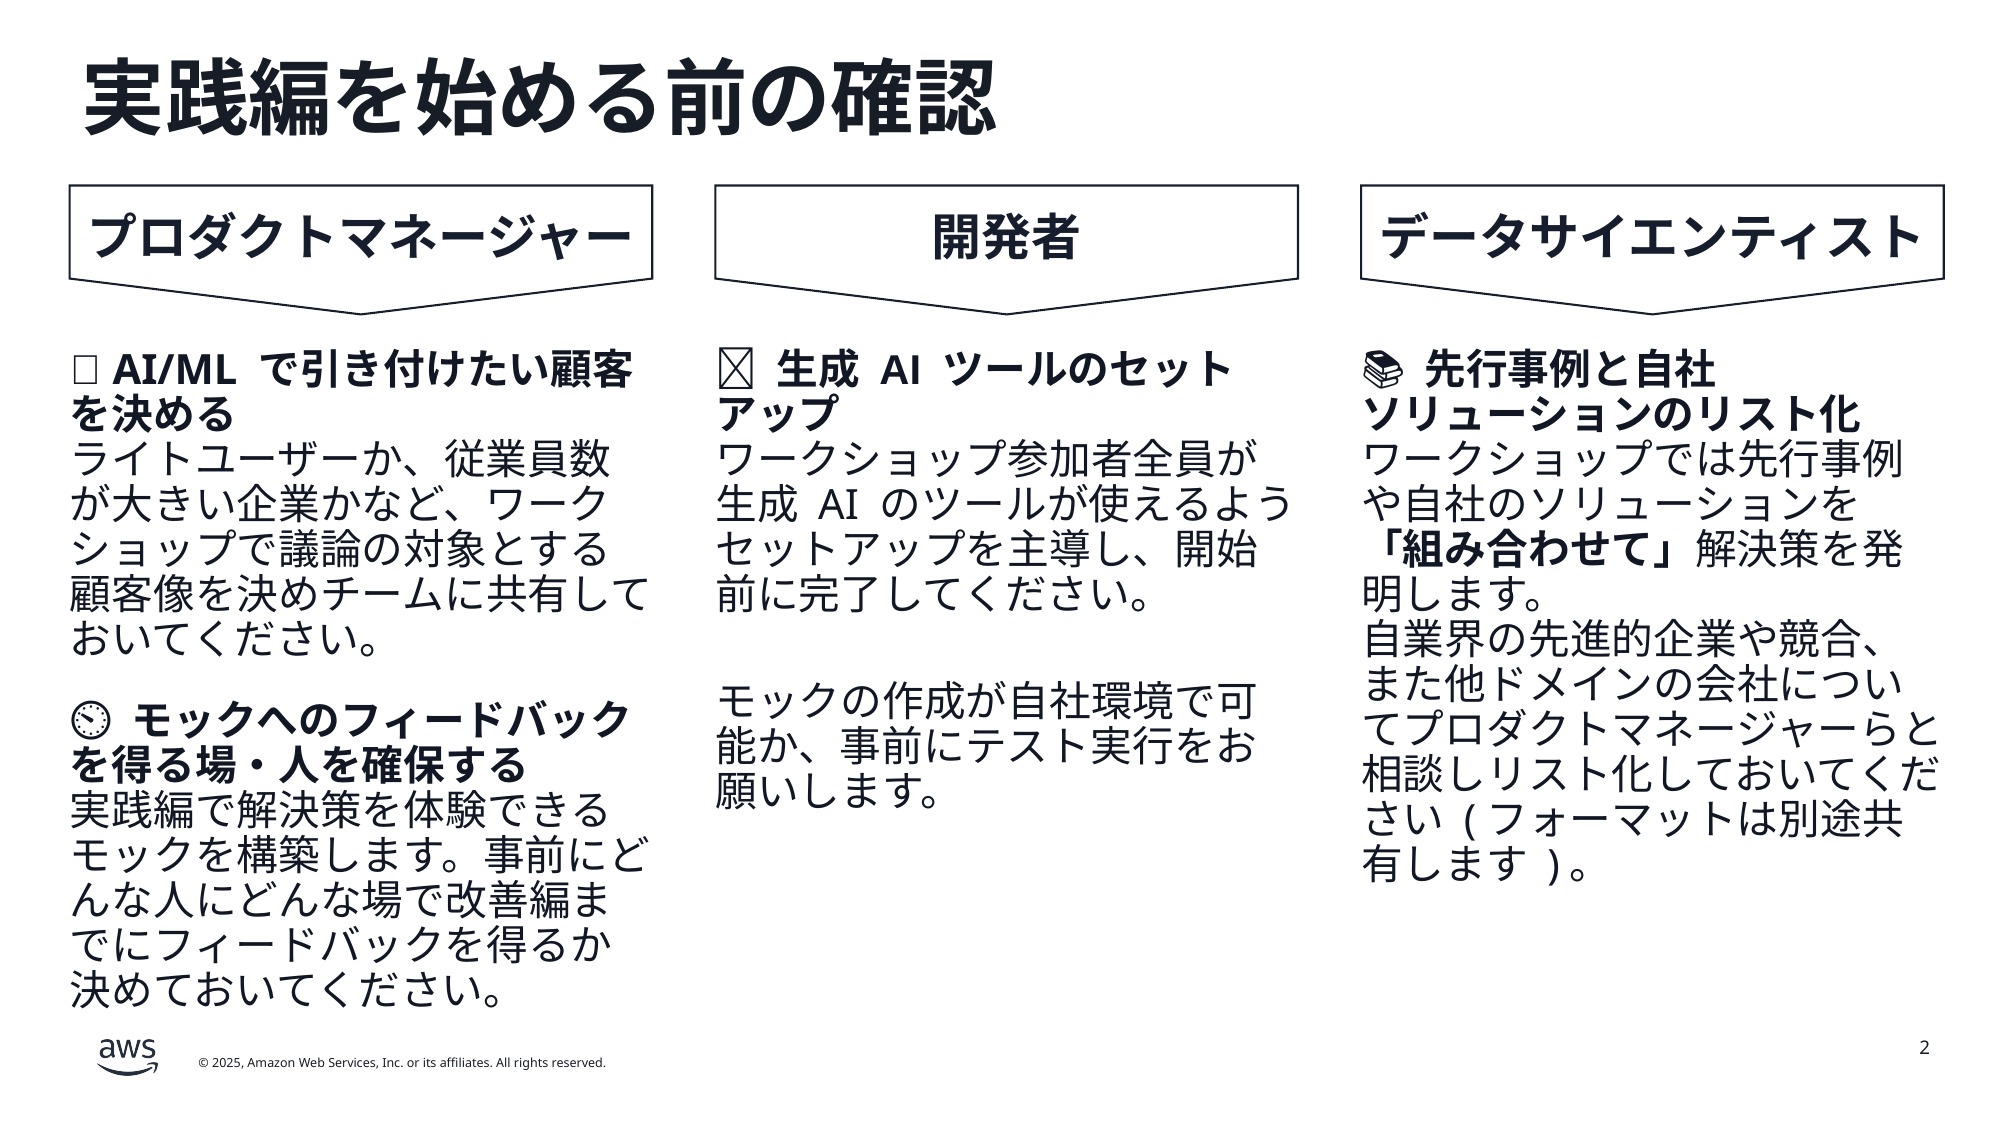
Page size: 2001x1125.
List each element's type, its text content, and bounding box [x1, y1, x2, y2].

title 実践編を始める前の確認 [66, 48, 1945, 150]
text_box [1361, 185, 1944, 204]
text_box 📚 先行事例と自社 ソリューションのリスト化 ワークショップでは先行事例や自社のソリューションを「組み合わせて」解決策を発明します。 自業界の先進的企業や競合、また他ドメインの会社についてプロダクトマネージャーらと相談しリスト化しておいてください (フォーマットは別途共有します )。 [1361, 340, 1944, 896]
text_box [1361, 274, 1944, 315]
text_box 🤖 生成 AI ツールのセットアップ ワークショップ参加者全員が生成 AI のツールが使えるようセットアップを主導し、開始前に完了してください。 モックの作成が自社環境で可能か、事前にテスト実行をお願いします。 [715, 340, 1298, 824]
text_box ⏲️ モックへのフィードバックを得る場・人を確保する 実践編で解決策を体験できるモックを構築します。事前にどんな人にどんな場で改善編までにフィードバックを得るか決めておいてください。 [69, 691, 653, 1022]
text_box プロダクトマネージャー [69, 204, 653, 274]
text_box 開発者 [715, 204, 1298, 274]
text_box [715, 185, 1299, 315]
text_box [69, 185, 653, 204]
text_box 🎯 AI/ML で引き付けたい顧客を決める ライトユーザーか、従業員数が大きい企業かなど、ワークショップで議論の対象とする顧客像を決めチームに共有しておいてください。 [69, 340, 653, 671]
picture [97, 1039, 158, 1076]
text_box データサイエンティスト [1361, 204, 1944, 274]
text_box [69, 274, 653, 315]
slide_number 2 [1495, 1018, 1945, 1079]
